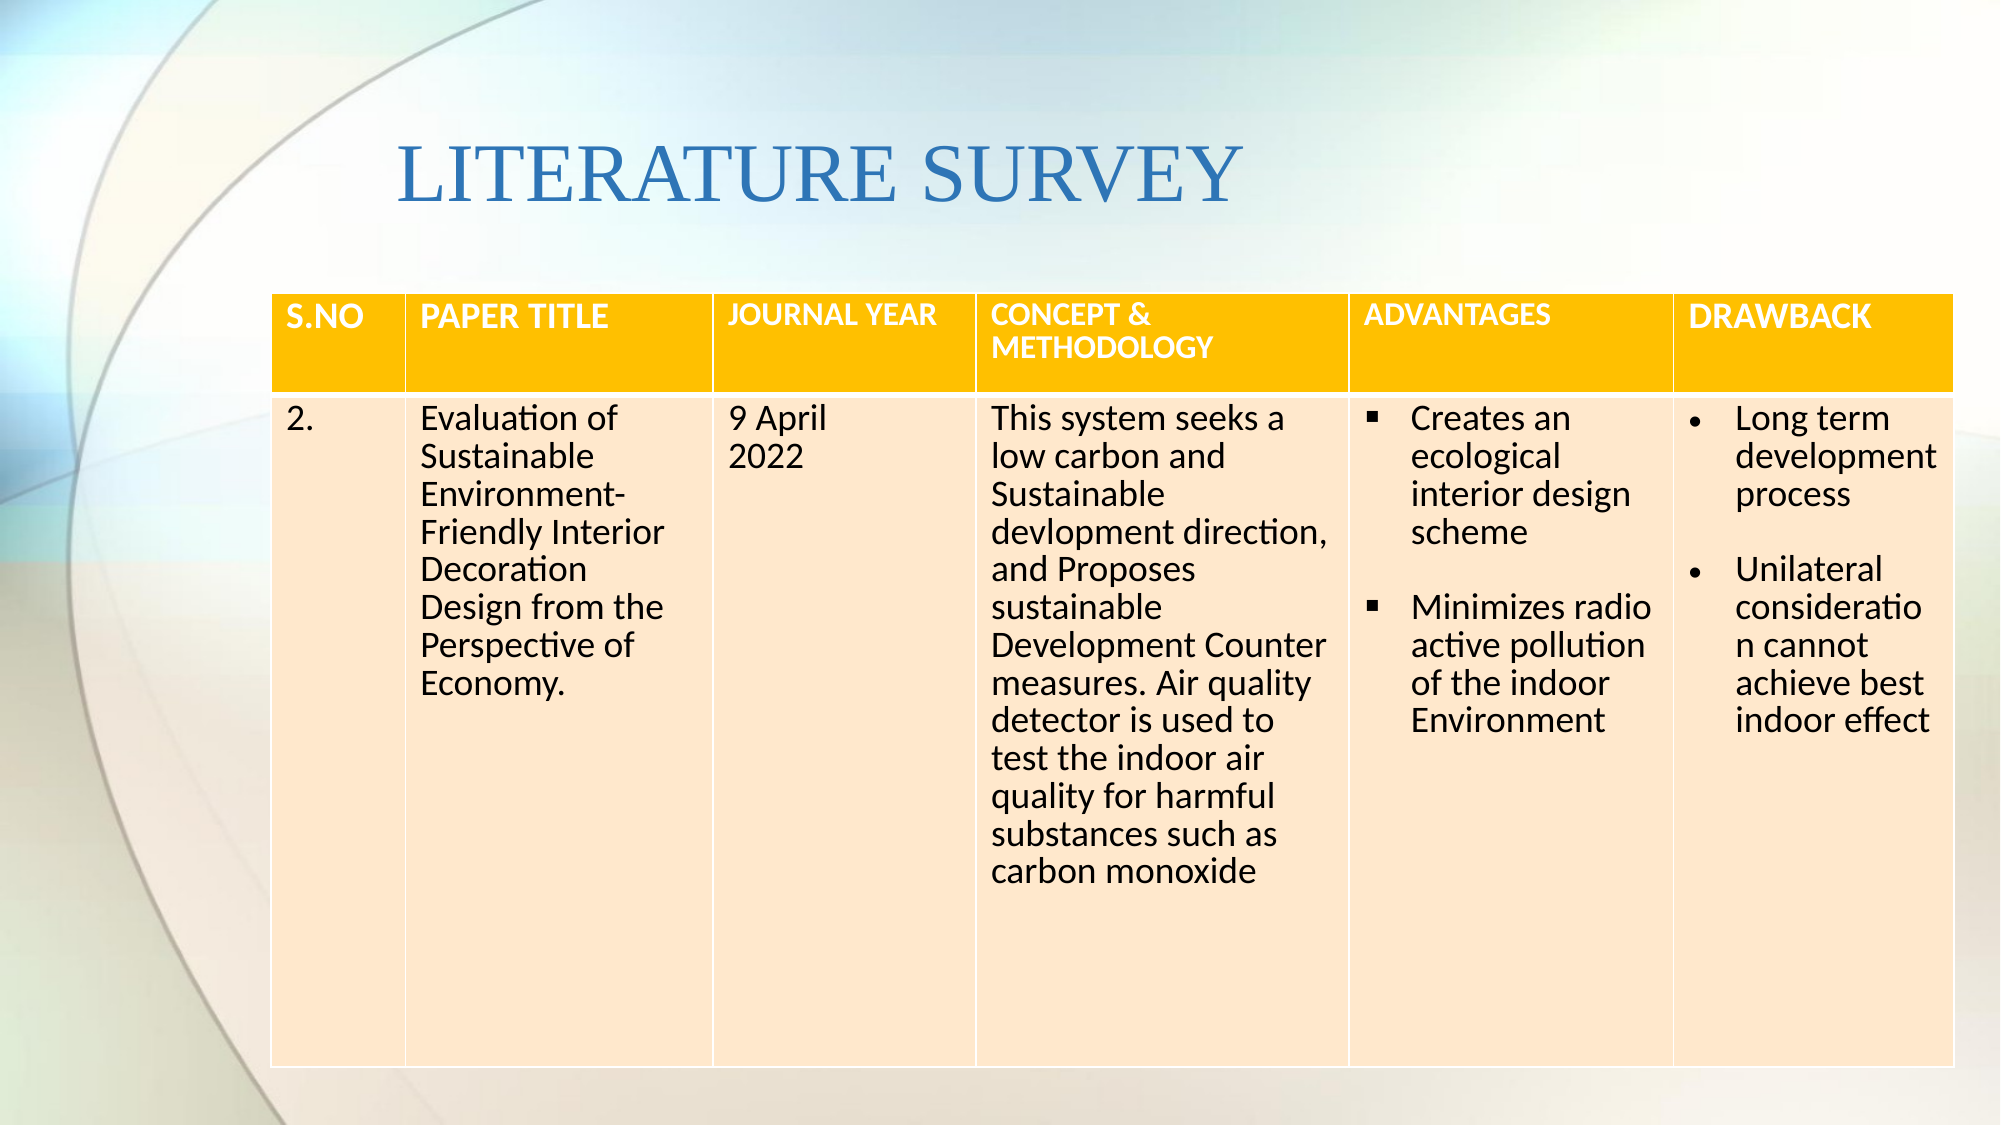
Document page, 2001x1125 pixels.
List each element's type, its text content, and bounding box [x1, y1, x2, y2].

title LITERATURE SURVEY [381, 59, 1863, 278]
table_cell Evaluation of Sustainable Environment- Friendly Interior Decoration Design from the Perspective of Economy. [406, 398, 712, 1066]
table_cell This system seeks a low carbon and Sustainable devlopment direction, and Proposes sustainable Development Counter measures. Air quality detector is used to test the indoor air quality for harmful substances such as carbon monoxide [977, 398, 1348, 1066]
table_header PAPER TITLE [406, 294, 712, 392]
table_header JOURNAL YEAR [714, 294, 975, 392]
table_header ADVANTAGES [1350, 294, 1673, 392]
table_header S.NO [272, 294, 405, 392]
table_cell Long term development process Unilateral consideration cannot achieve best indoor effect [1674, 398, 1953, 1066]
table_header DRAWBACK [1674, 294, 1953, 392]
table_cell 9 April 2022 [714, 398, 975, 1066]
table_cell Creates an ecological interior design scheme Minimizes radio active pollution of the indoor Environment [1350, 398, 1673, 1066]
table_header CONCEPT & METHODOLOGY [977, 294, 1348, 392]
table_cell 2. [272, 398, 405, 1066]
picture [0, 0, 2001, 1125]
